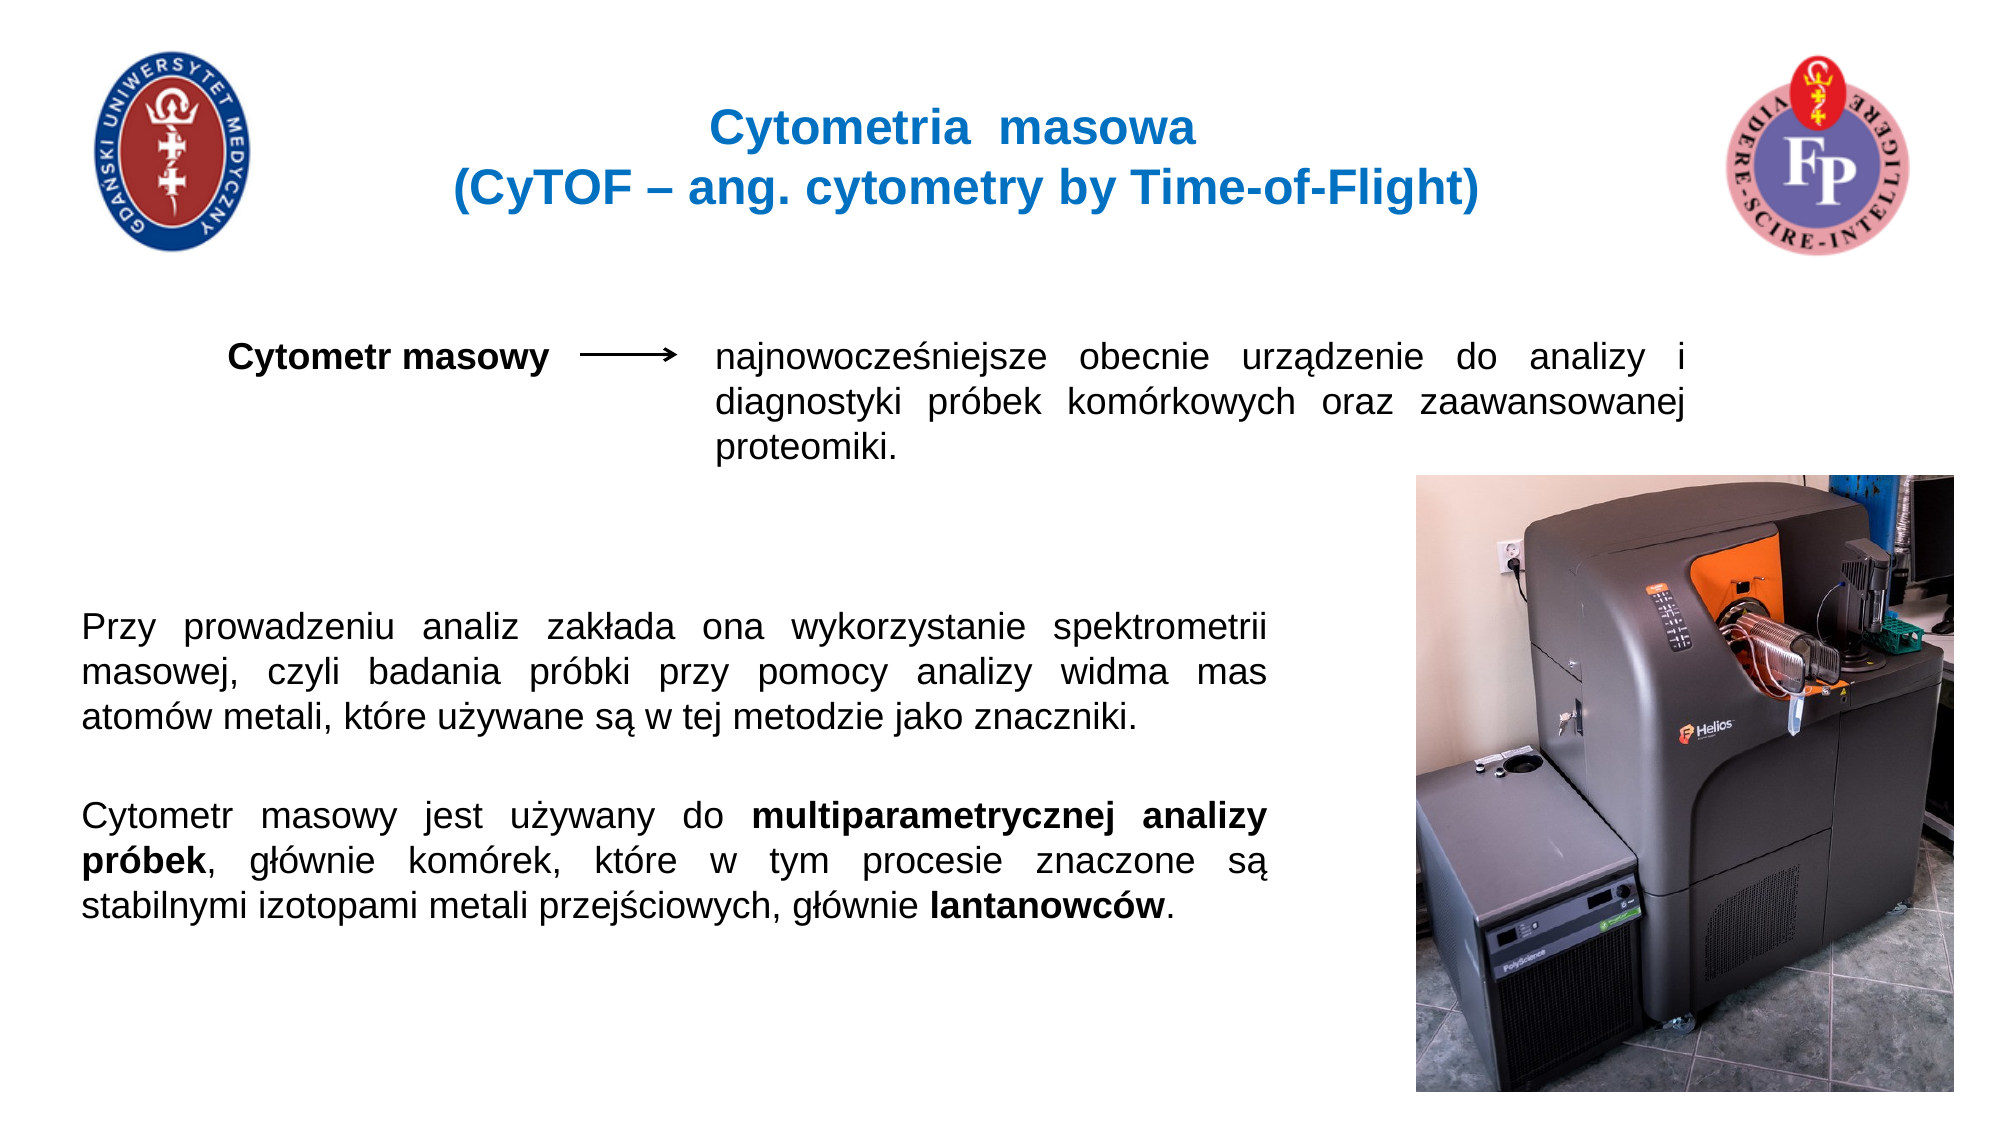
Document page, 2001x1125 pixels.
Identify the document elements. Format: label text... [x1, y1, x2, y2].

picture [1718, 47, 1918, 262]
picture [80, 37, 264, 265]
text_box Cytometria masowa (CyTOF – ang. cytometry by Time-of-Flight) [264, 86, 1671, 222]
text_box Przy prowadzeniu analiz zakłada ona wykorzystanie spektrometrii masowej, czyli badania próbki przy pomocy analizy widma mas atomów metali, które używane są w tej metodzie jako znaczniki. [66, 595, 1283, 745]
picture [1416, 475, 1954, 1092]
text_box Cytometr masowy [212, 324, 700, 384]
text_box najnowocześniejsze obecnie urządzenie do analizy i diagnostyki próbek komórkowych oraz zaawansowanej proteomiki. [700, 324, 1701, 474]
text_box Cytometr masowy jest używany do multiparametrycznej analizy próbek, głównie komórek, które w tym procesie znaczone są stabilnymi izotopami metali przejściowych, głównie lantanowców. [66, 783, 1283, 934]
